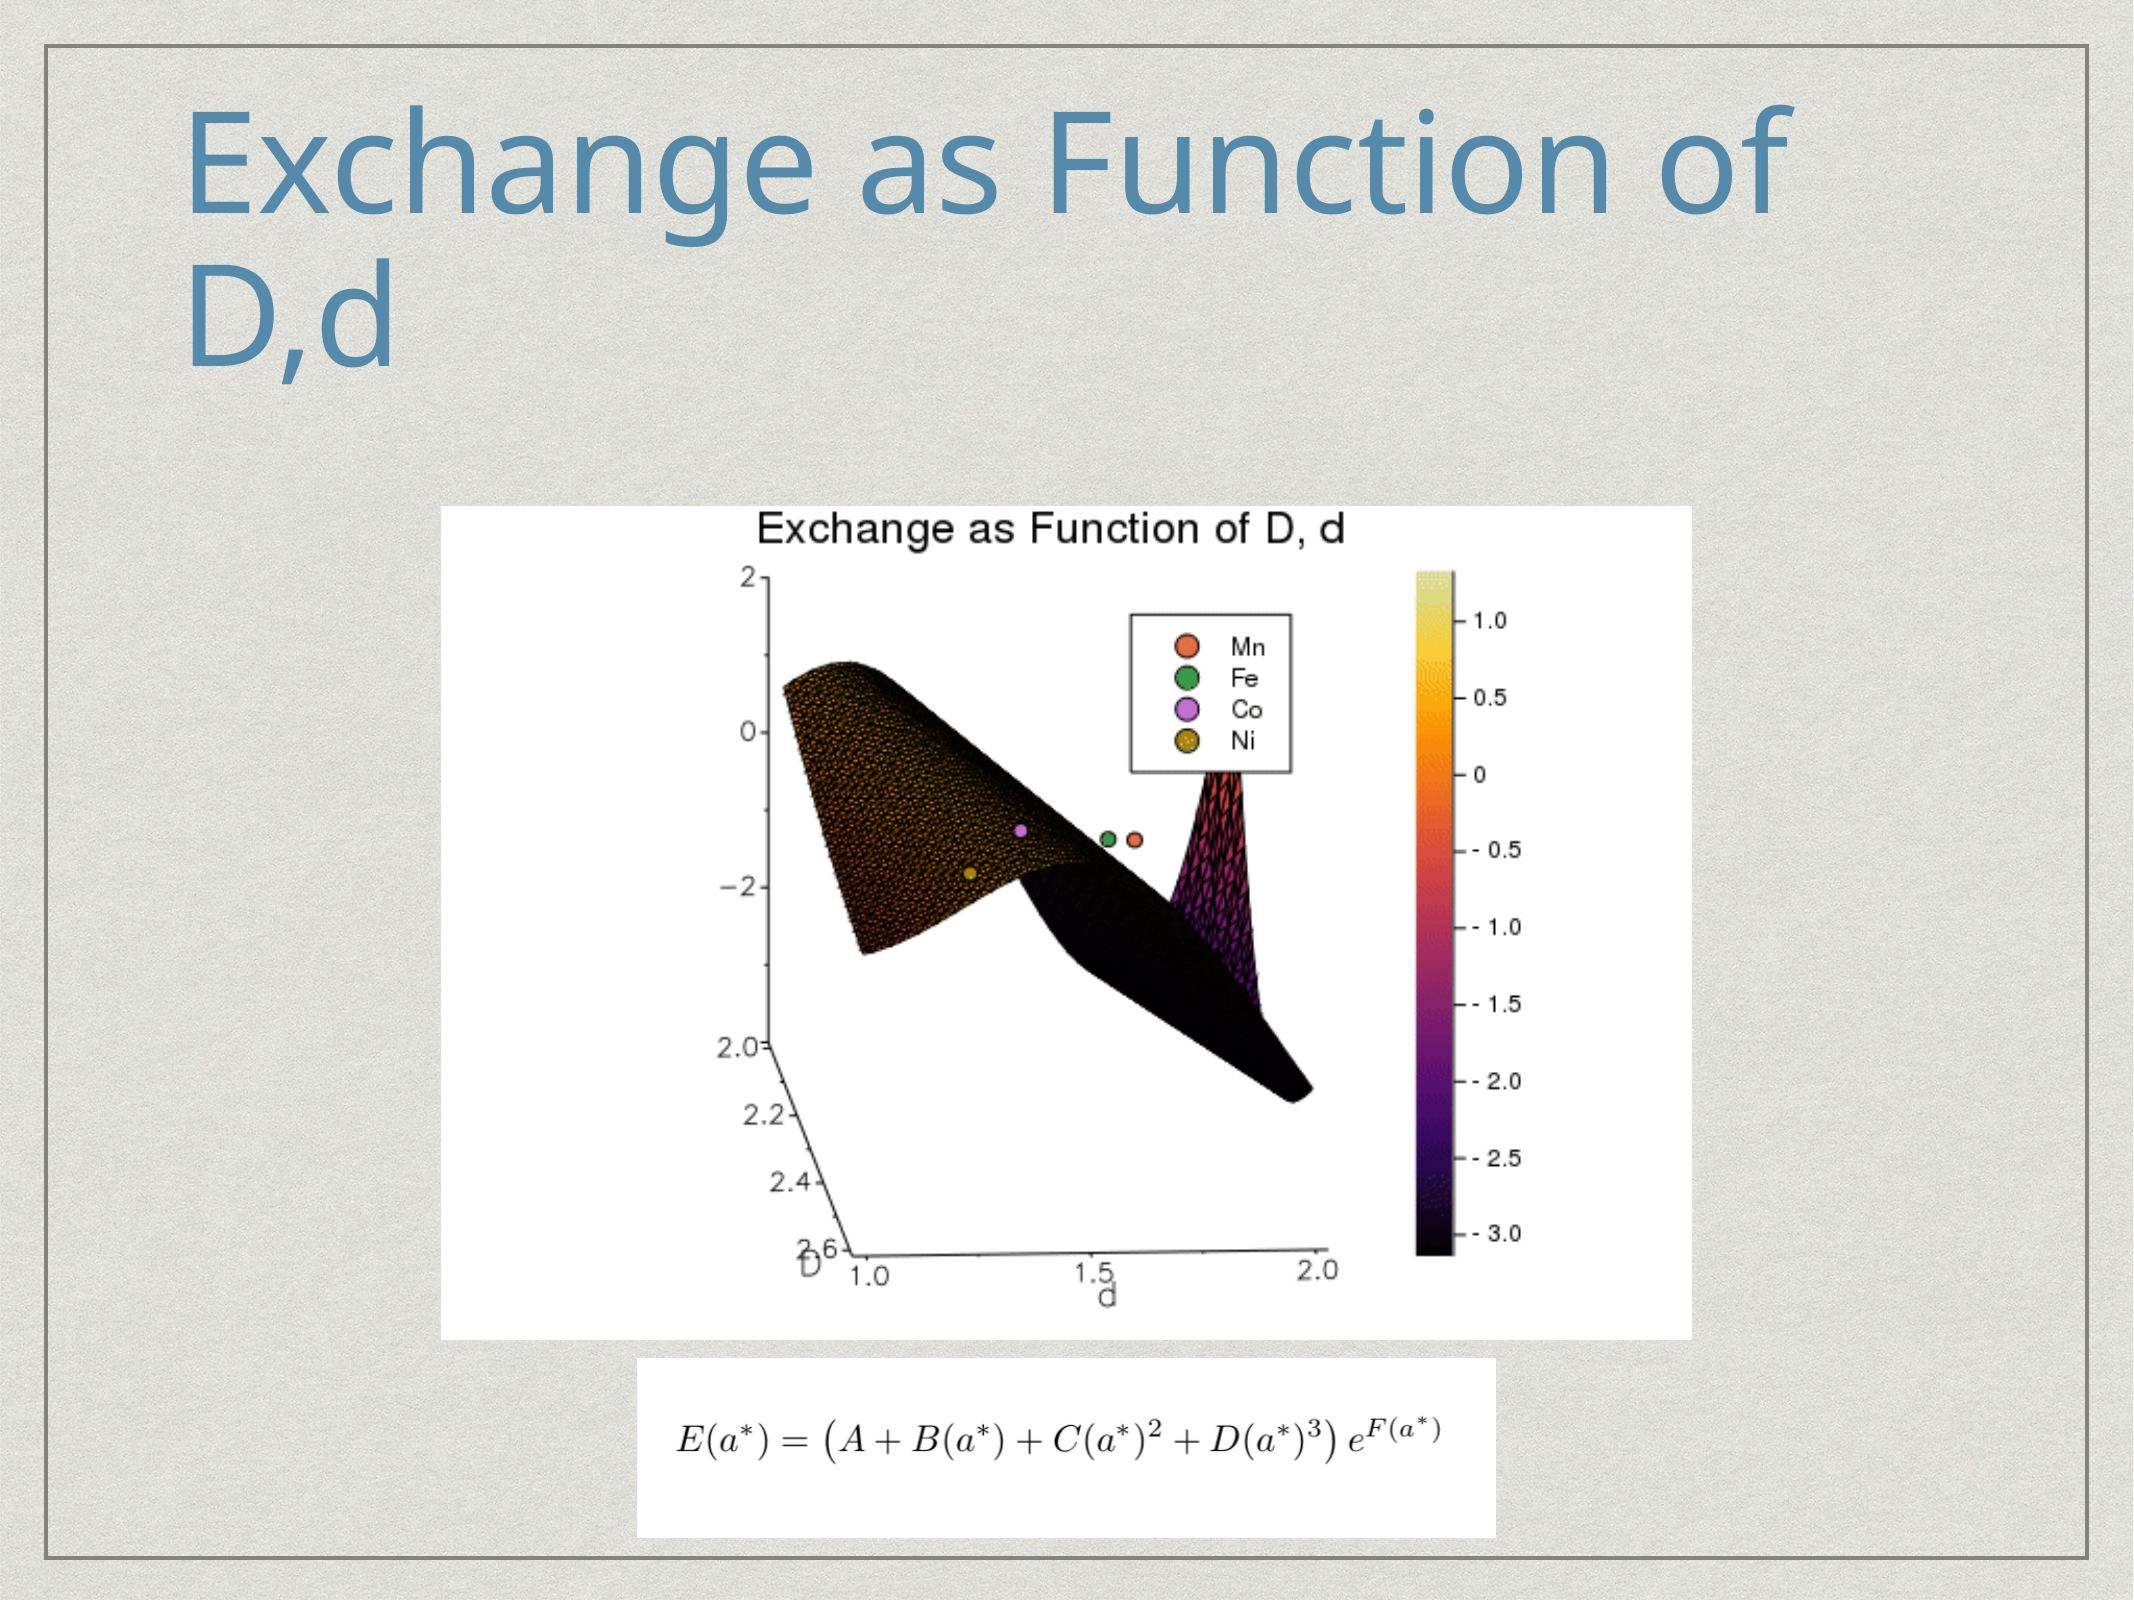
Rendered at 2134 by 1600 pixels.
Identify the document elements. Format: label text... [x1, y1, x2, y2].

title Exchange as Function of D,d [170, 43, 1963, 445]
picture [0, 0, 2134, 1600]
